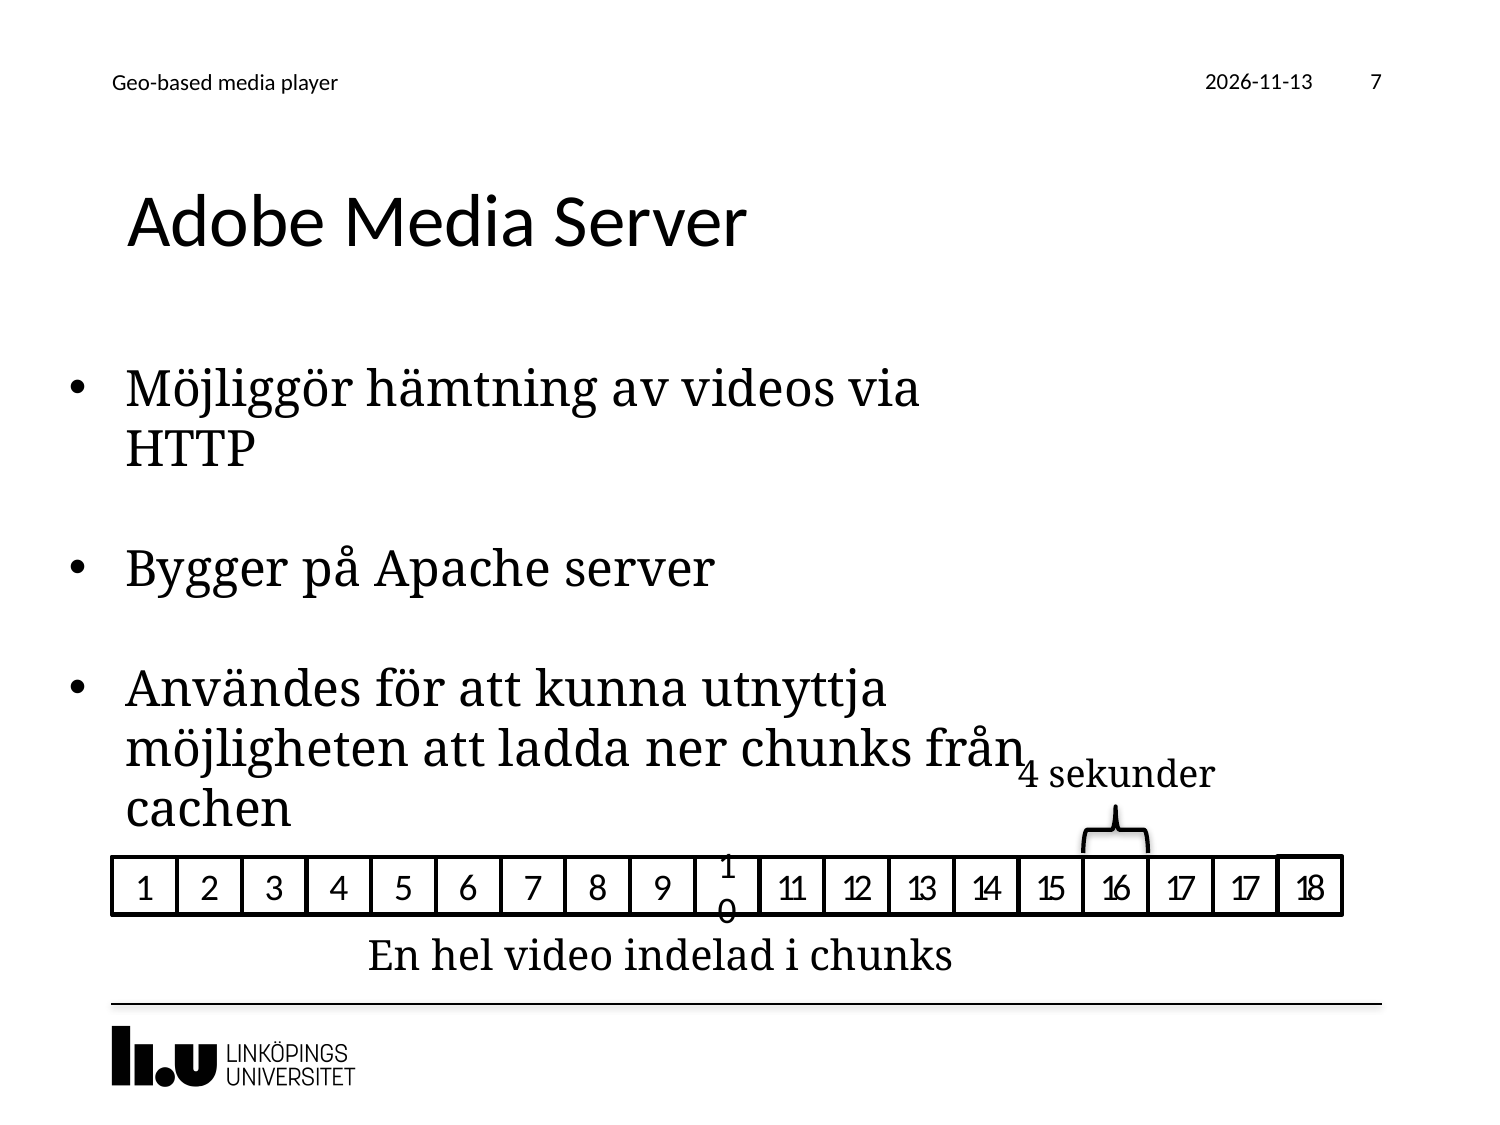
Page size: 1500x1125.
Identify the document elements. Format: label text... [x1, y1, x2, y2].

text_box 16 [1081, 859, 1146, 917]
text_box 4 sekunder [986, 742, 1248, 803]
text_box 5 [369, 855, 434, 917]
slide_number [1092, 59, 1306, 103]
text_box 1 [110, 855, 175, 917]
text_box 2 [175, 855, 240, 917]
slide_number 7 [1306, 59, 1397, 103]
text_box 15 [1016, 855, 1081, 917]
text_box 14 [952, 855, 1016, 917]
text_box 3 [240, 855, 304, 917]
text_box 8 [563, 855, 628, 917]
text_box 10 [693, 855, 757, 917]
text_box 6 [434, 855, 499, 917]
title Adobe Media Server [112, 163, 1382, 301]
text_box 7 [499, 855, 563, 917]
text_box [1081, 804, 1151, 854]
picture [93, 1024, 374, 1104]
text_box 12 [822, 855, 887, 917]
text_box 11 [757, 855, 822, 917]
text_box 9 [628, 855, 693, 917]
text_box 17 [1146, 855, 1211, 917]
footer Geo-based media player [97, 59, 1055, 103]
text_box 17 [1211, 855, 1279, 917]
text_box Möjliggör hämtning av videos via HTTP Bygger på Apache server Användes för att kunna utnyttja möjligheten att ladda ner chunks från cachen [54, 348, 1055, 1024]
text_box 18 [1275, 854, 1344, 916]
text_box 13 [887, 855, 952, 917]
text_box 4 [304, 855, 369, 917]
text_box En hel video indelad i chunks [353, 921, 1141, 987]
